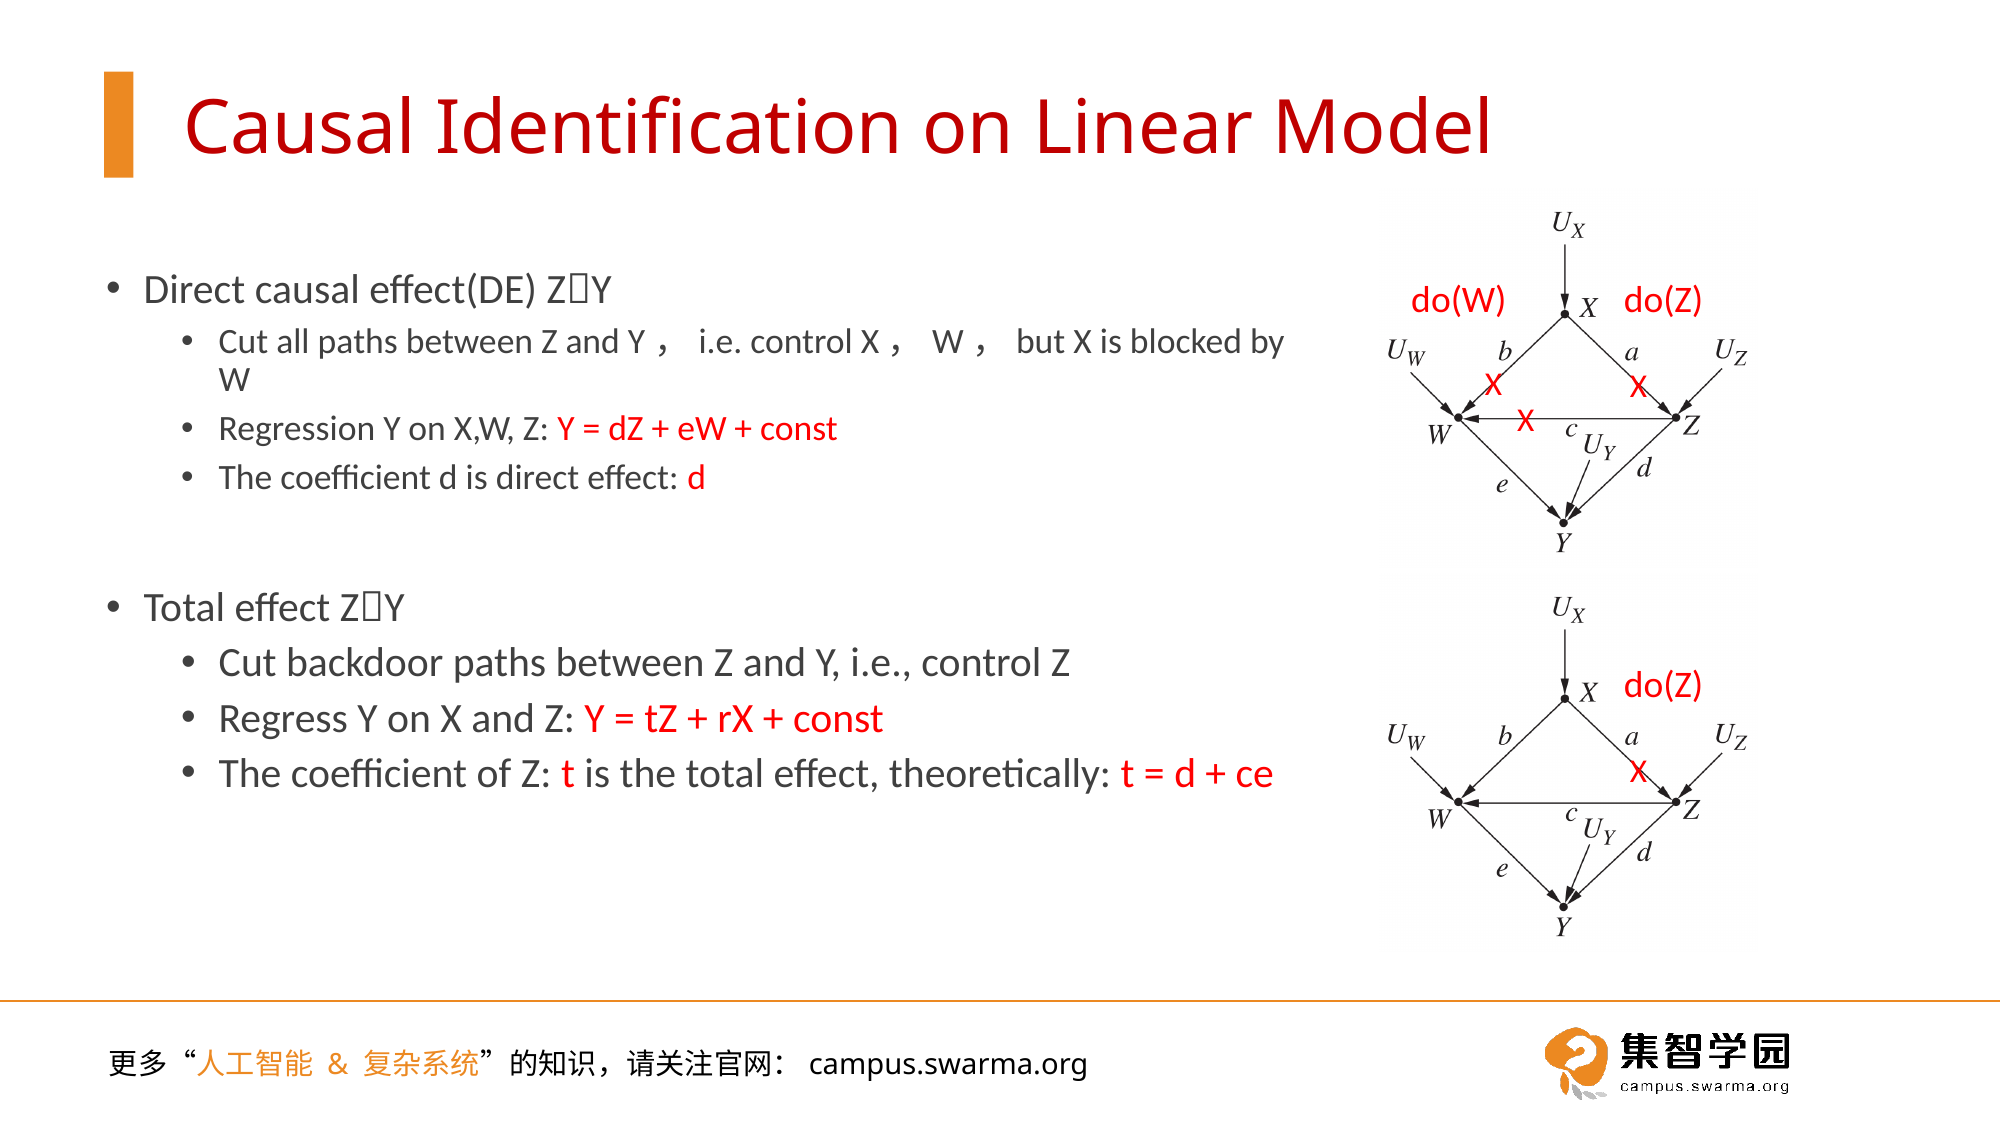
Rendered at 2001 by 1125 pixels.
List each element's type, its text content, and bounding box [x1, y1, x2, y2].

text_box 更多“人工智能 & 复杂系统”的知识，请关注官网：campus.swarma.org [94, 1038, 1273, 1088]
picture [1378, 188, 1759, 568]
text_box [103, 70, 135, 179]
list Direct causal effect(DE) ZY Cut all paths between Z and Y，i.e. control X，W，but X is blocked by W Regression Y on X,W, Z: Y = dZ + eW + const The coefficient d is direct effect: d Total effect ZY Cut backdoor paths between Z and Y, i.e., control Z Regress Y on X and Z: Y = tZ + rX + const The coefficient of Z: t is the total effect, theoretically: t = d + ce [106, 259, 1311, 998]
picture [1527, 963, 1811, 1125]
text_box Causal Identification on Linear Model [168, 71, 2000, 177]
picture [1378, 572, 1759, 953]
